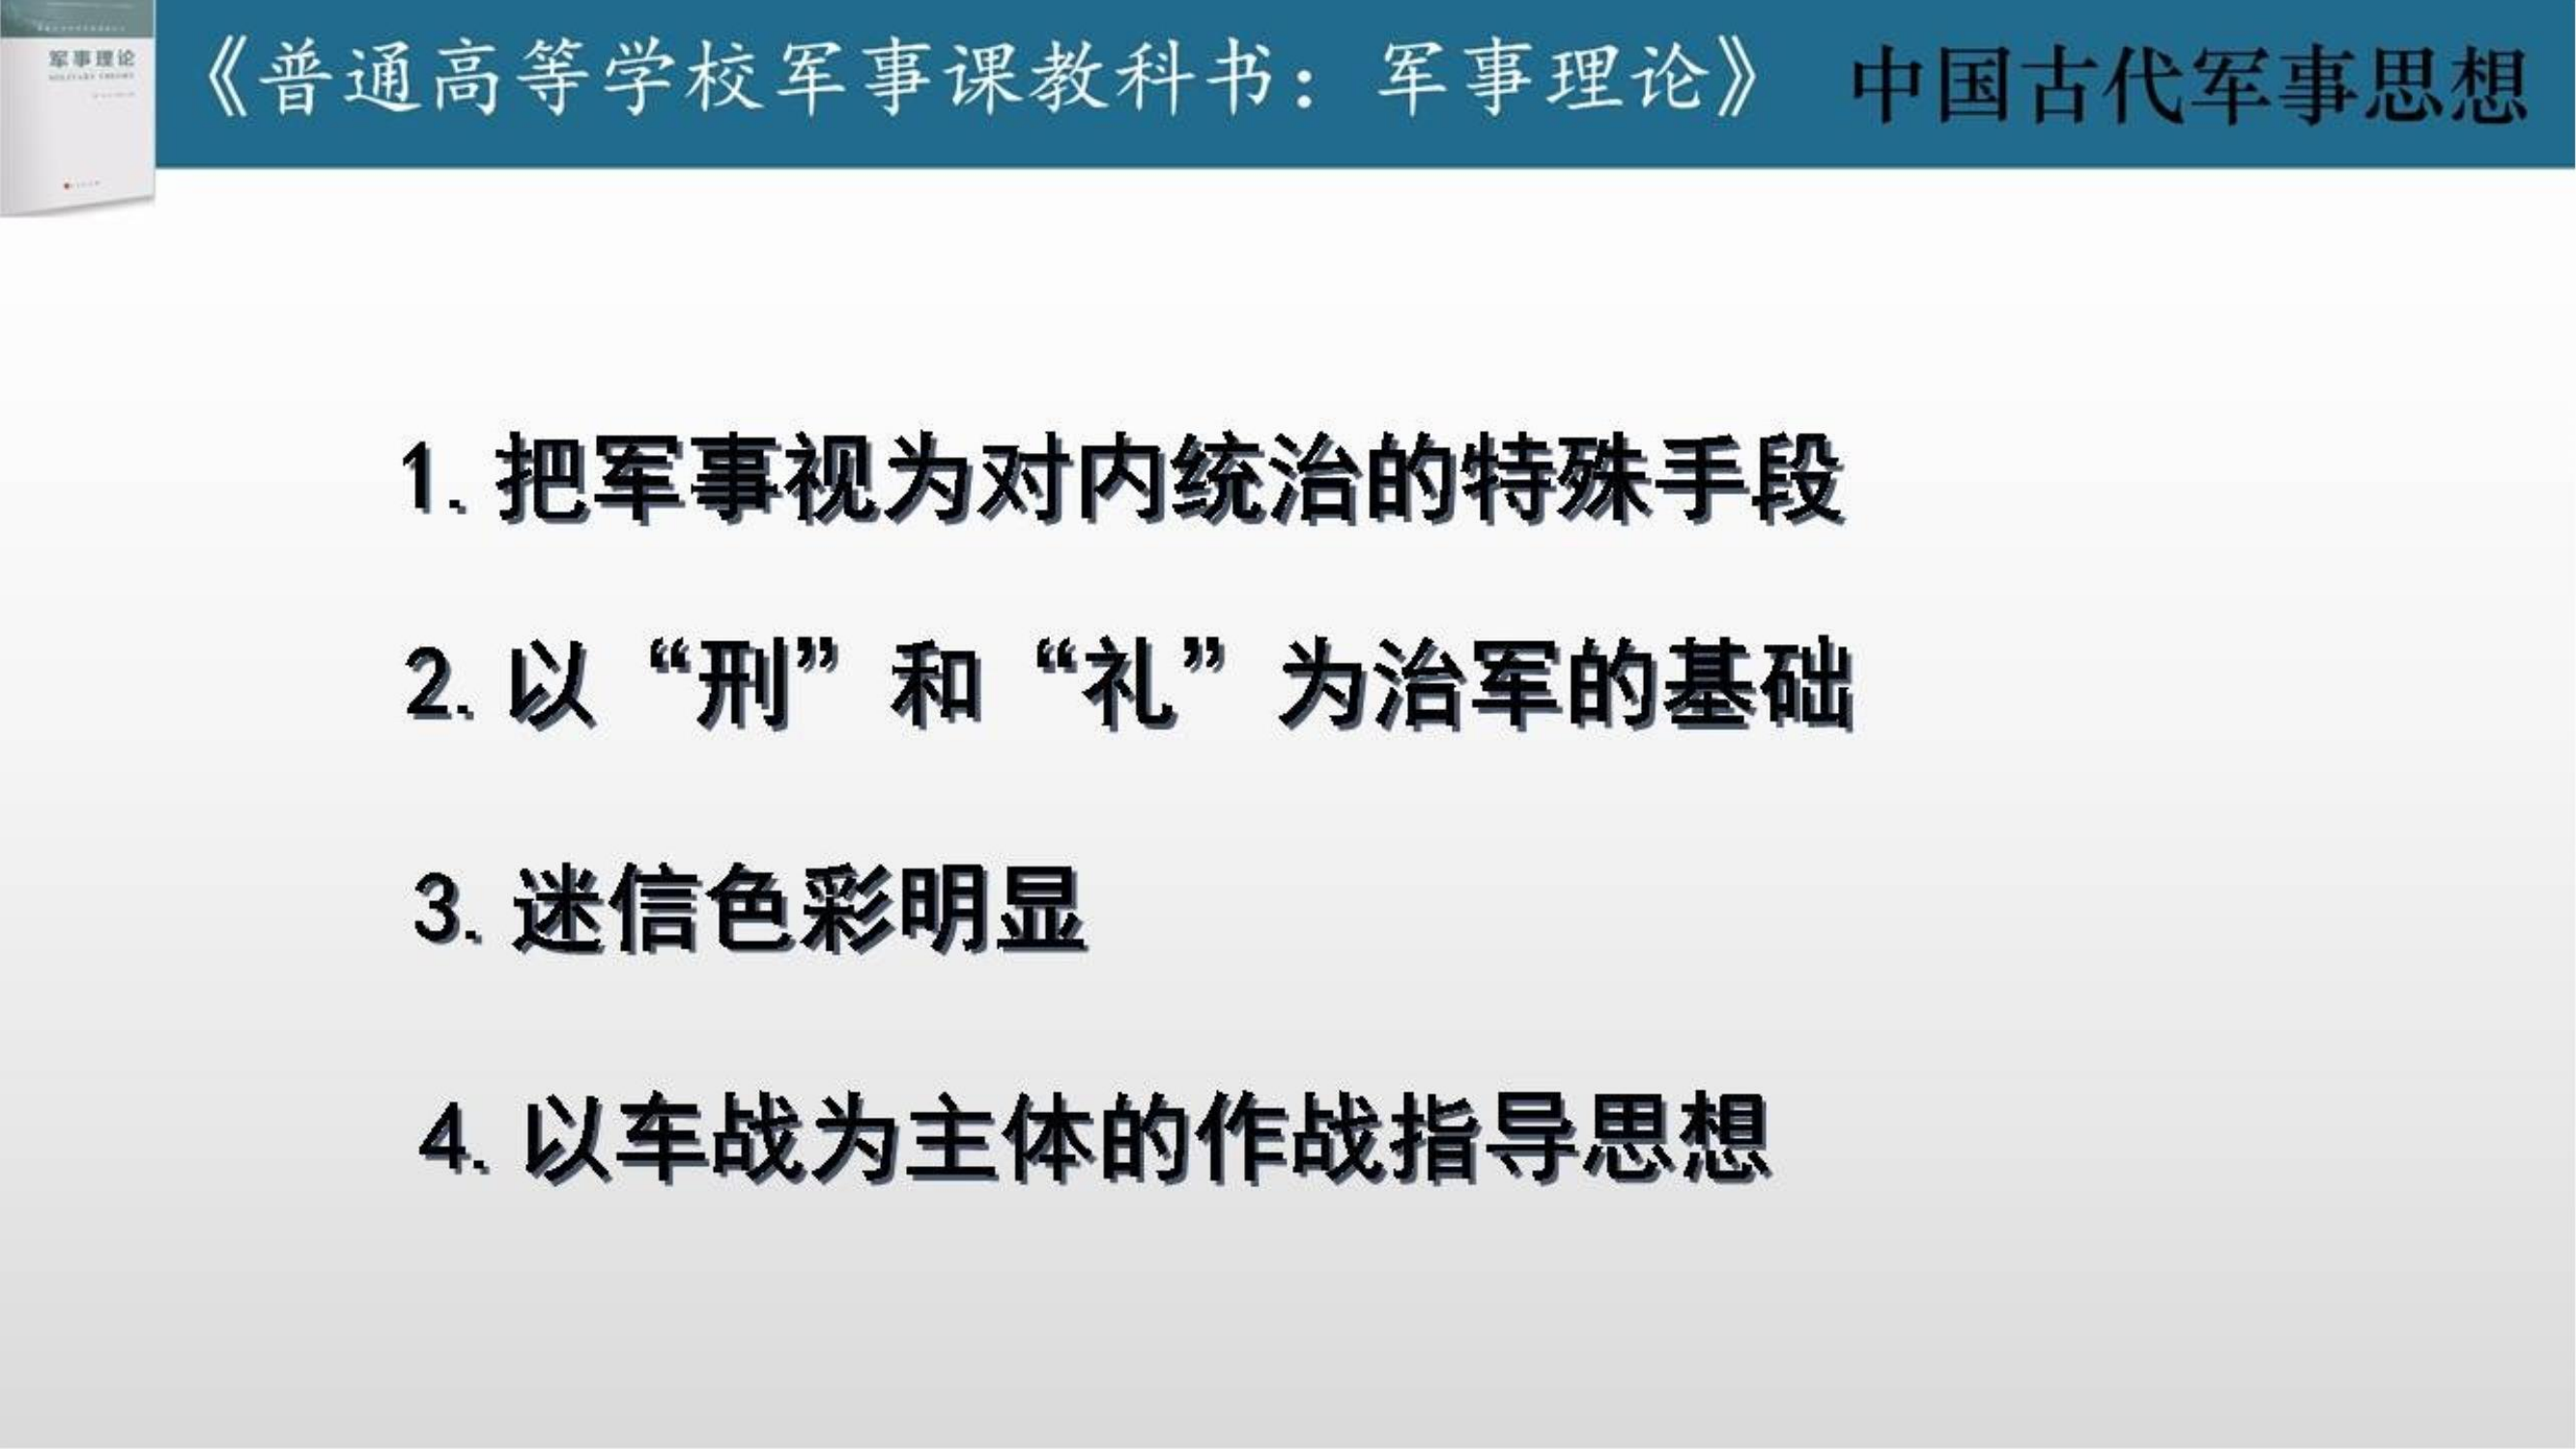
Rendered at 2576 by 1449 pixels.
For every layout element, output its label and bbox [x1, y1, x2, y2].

text_box [0, 0, 2576, 1449]
